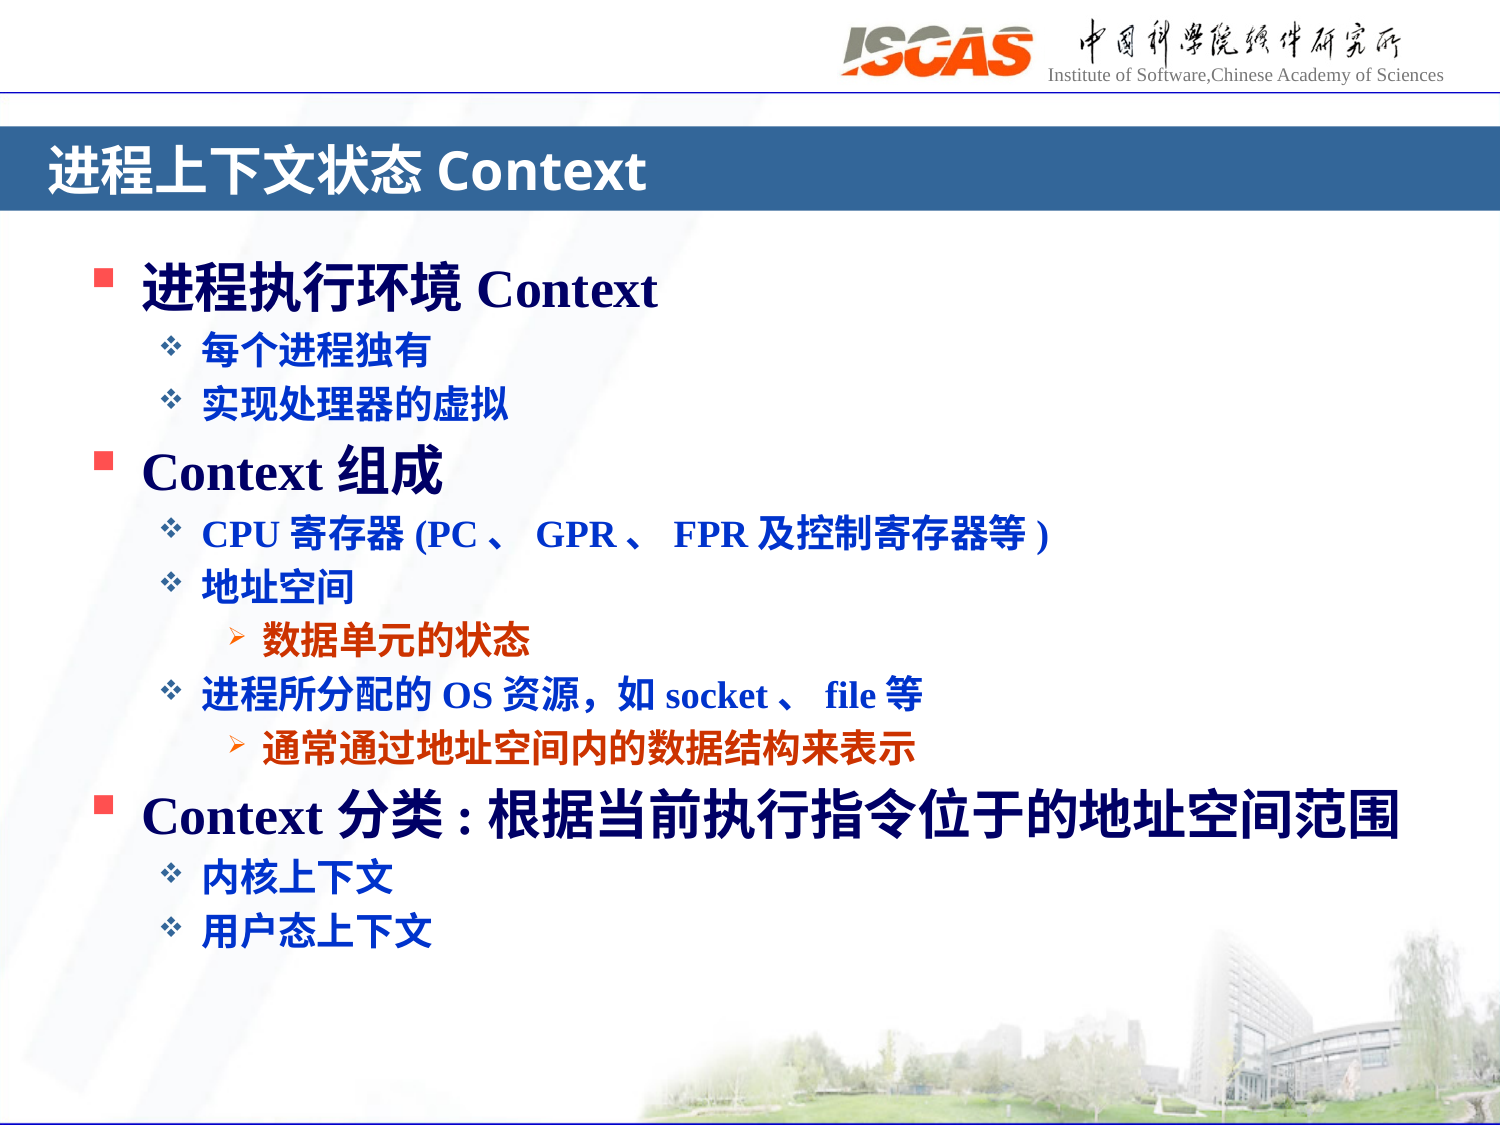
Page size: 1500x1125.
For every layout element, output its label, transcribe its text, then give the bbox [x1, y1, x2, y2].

picture [1077, 15, 1402, 71]
picture [0, 211, 1500, 1125]
title 进程上下文状态Context [0, 126, 1500, 211]
list 进程执行环境Context 每个进程独有 实现处理器的虚拟 Context组成 CPU寄存器(PC、GPR、FPR及控制寄存器等) 地址空间 数据单元的状态 进程所分配的OS资源，如socket、file等 通常通过地址空间内的数据结构来表示 Context分类:根据当前执行指令位于的地址空间范围 内核上下文 用户态上下文 [73, 246, 1427, 988]
picture [837, 18, 1045, 87]
picture [0, 92, 1500, 126]
